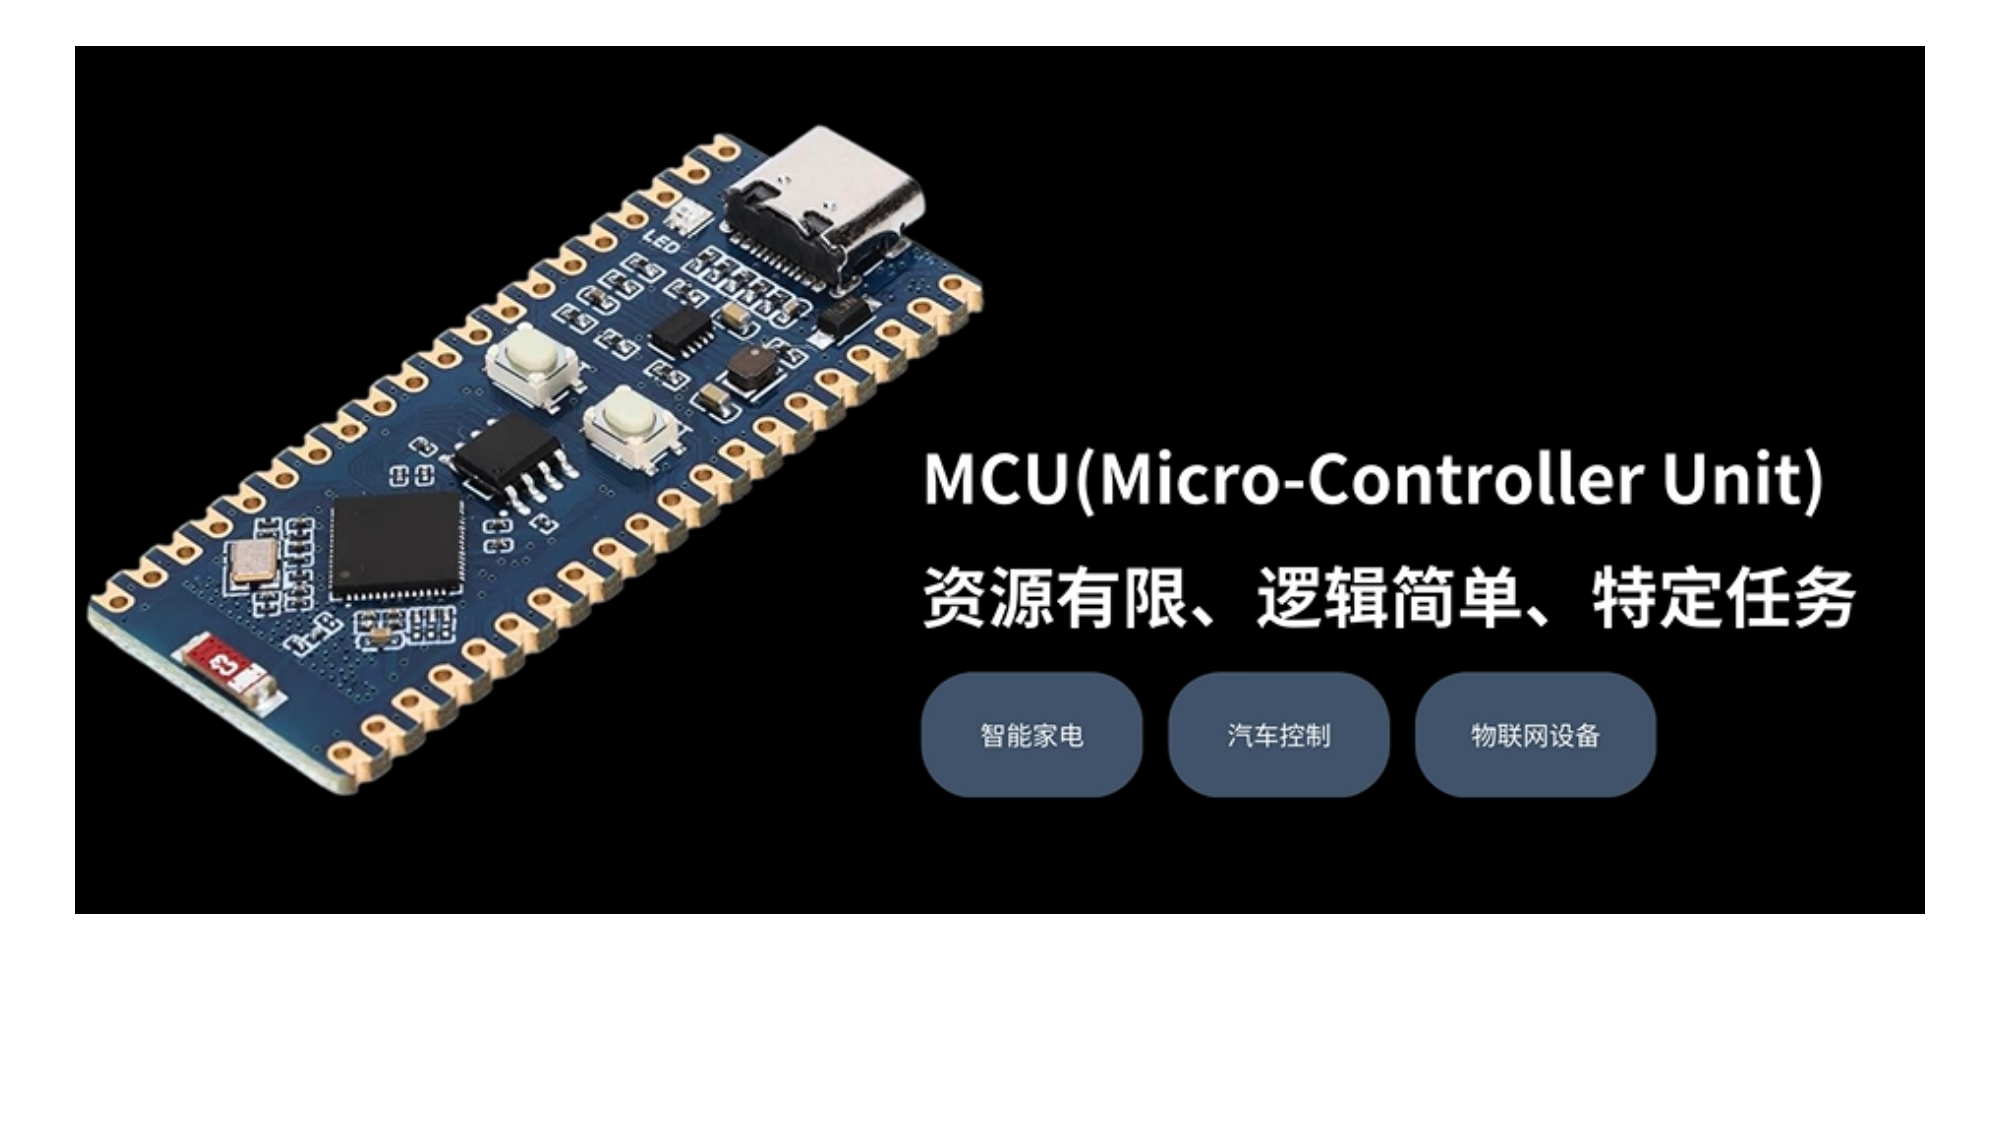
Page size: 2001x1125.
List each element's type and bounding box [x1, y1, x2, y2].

picture [75, 46, 1925, 914]
